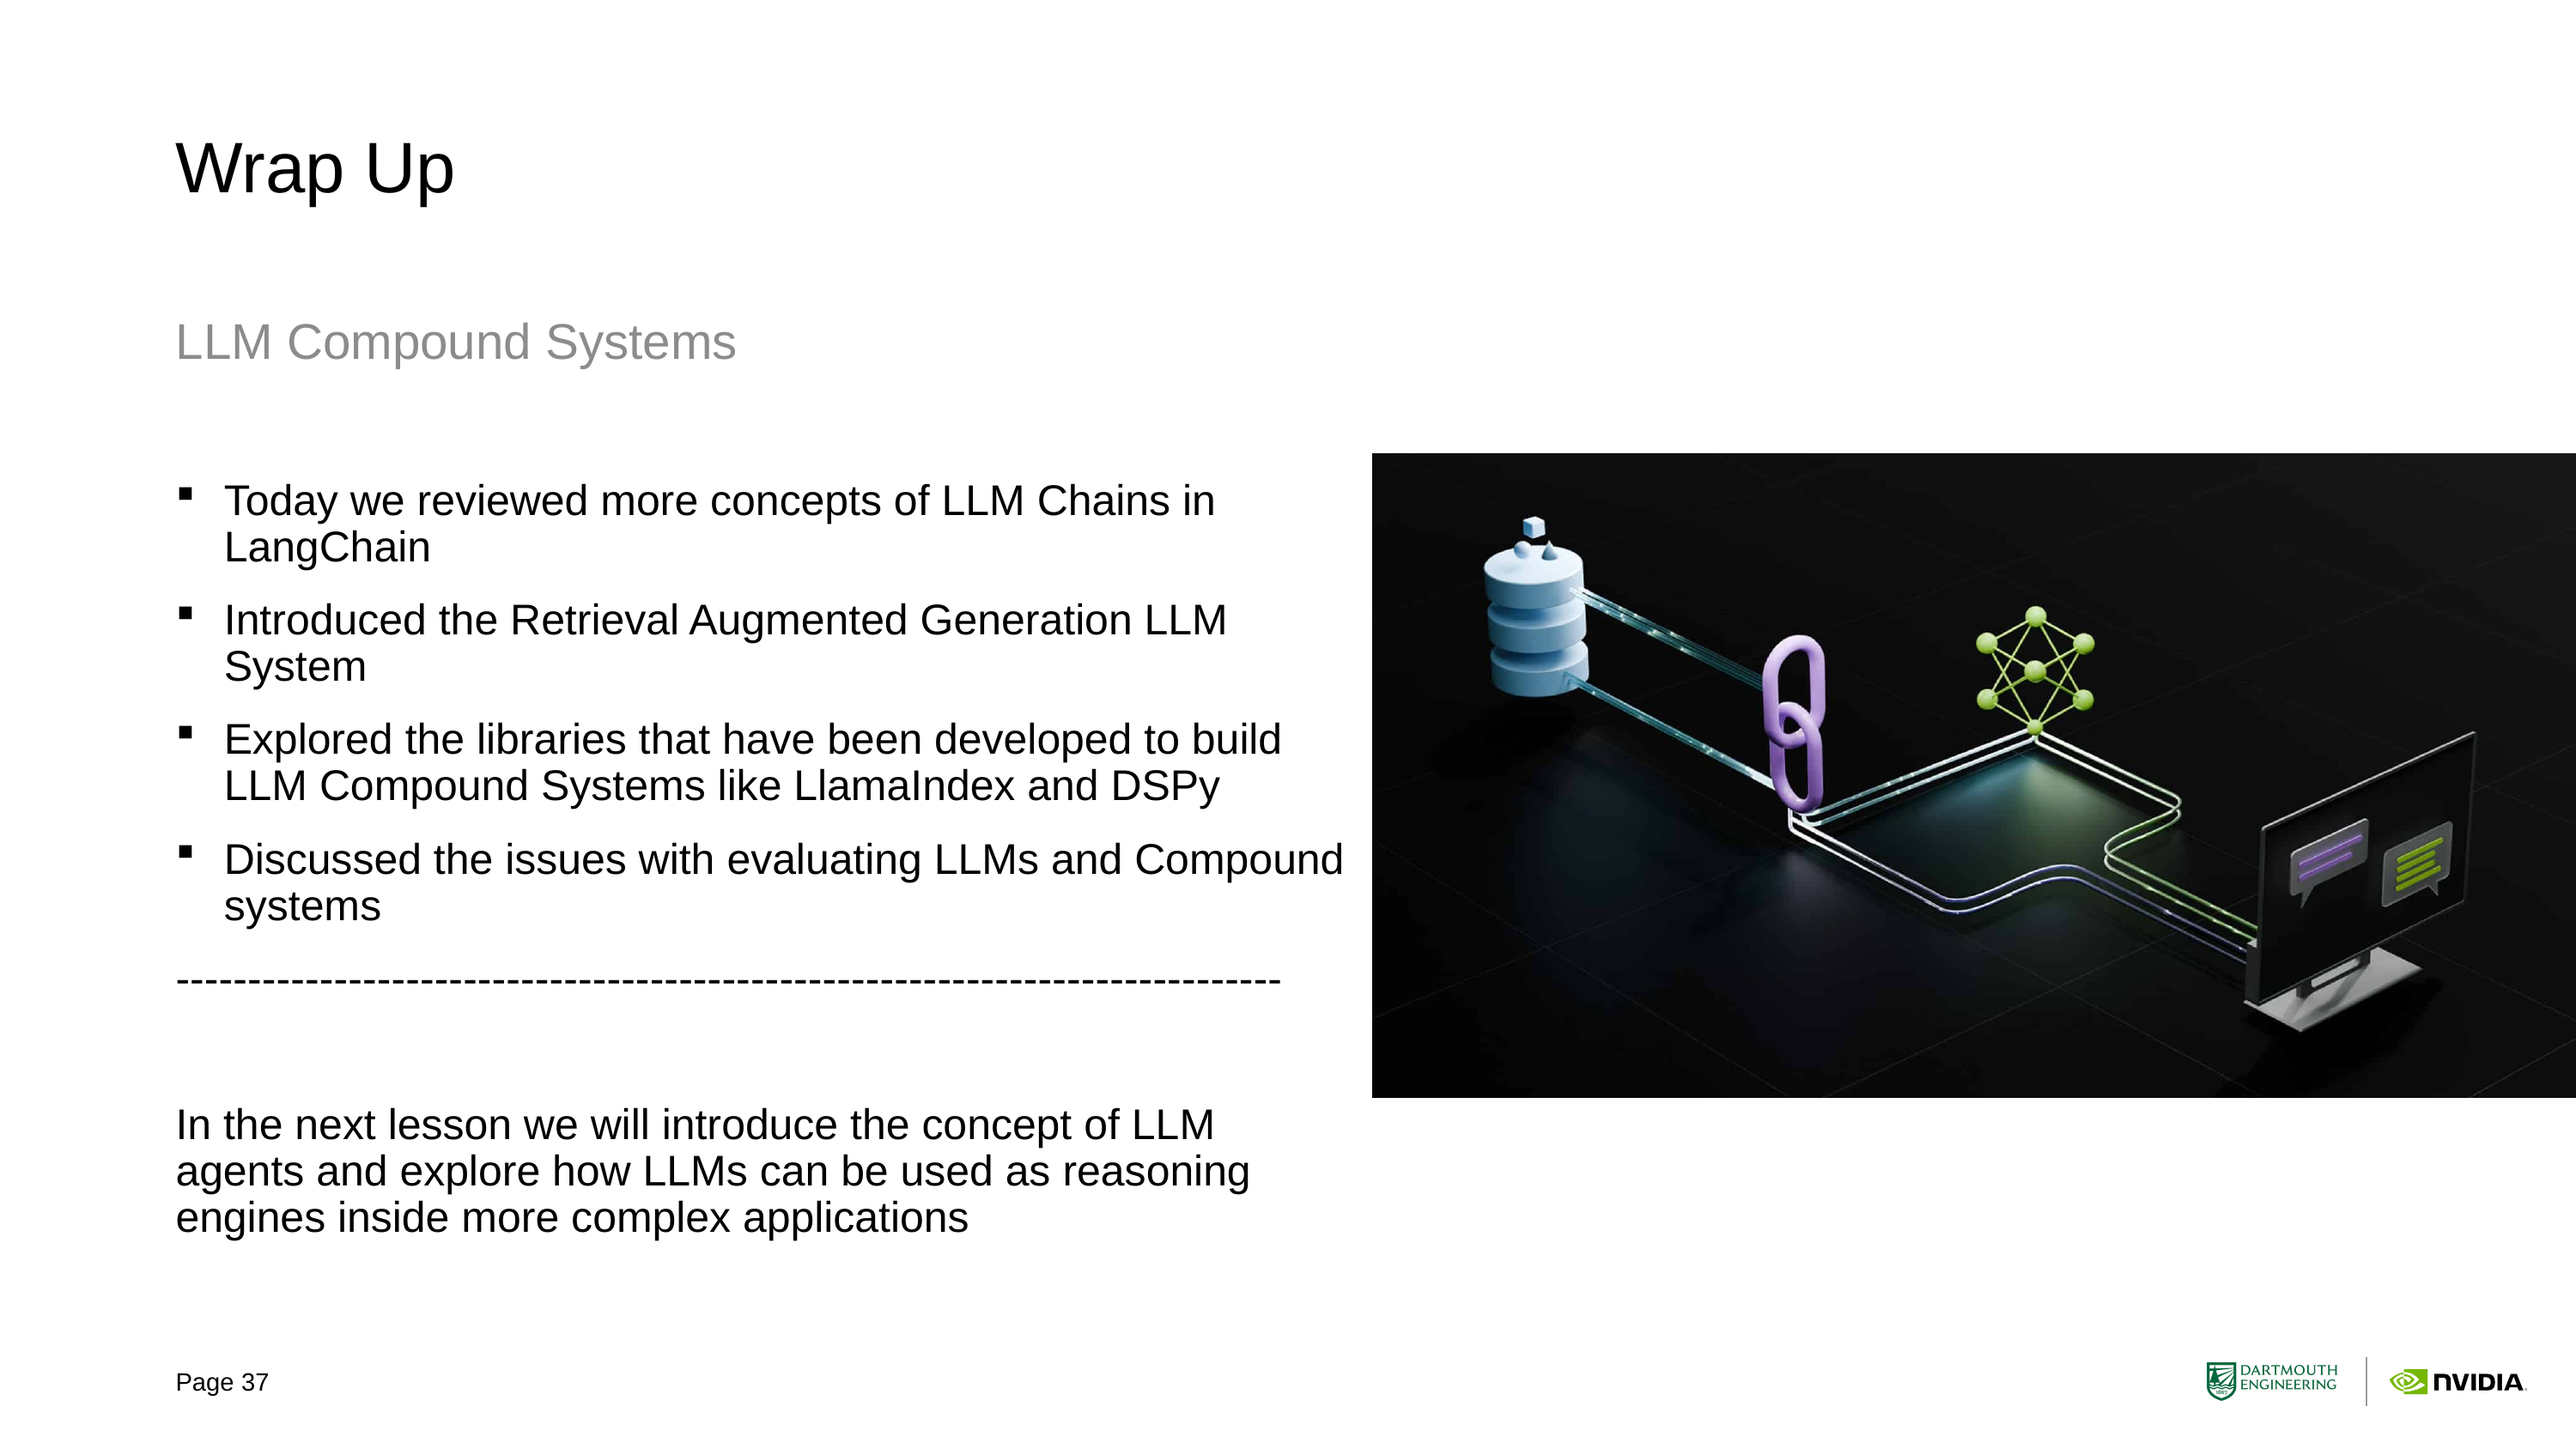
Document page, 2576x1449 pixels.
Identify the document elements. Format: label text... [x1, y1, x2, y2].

picture [2207, 1362, 2337, 1401]
title Wrap Up [162, 29, 2385, 310]
list Today we reviewed more concepts of LLM Chains in LangChain Introduced the Retrieval Augmented Generation LLM System Explored the libraries that have been developed to build LLM Compound Systems like LlamaIndex and DSPy Discussed the issues with evaluating LLMs and Compound systems ----------------------------------------------------------------------------- In the next lesson we will introduce the concept of LLM agents and explore how LLMs can be used as reasoning engines inside more complex applications [162, 471, 1370, 1260]
picture [2372, 1352, 2544, 1411]
list LLM Compound Systems [162, 310, 2385, 432]
picture [1372, 453, 2576, 1098]
